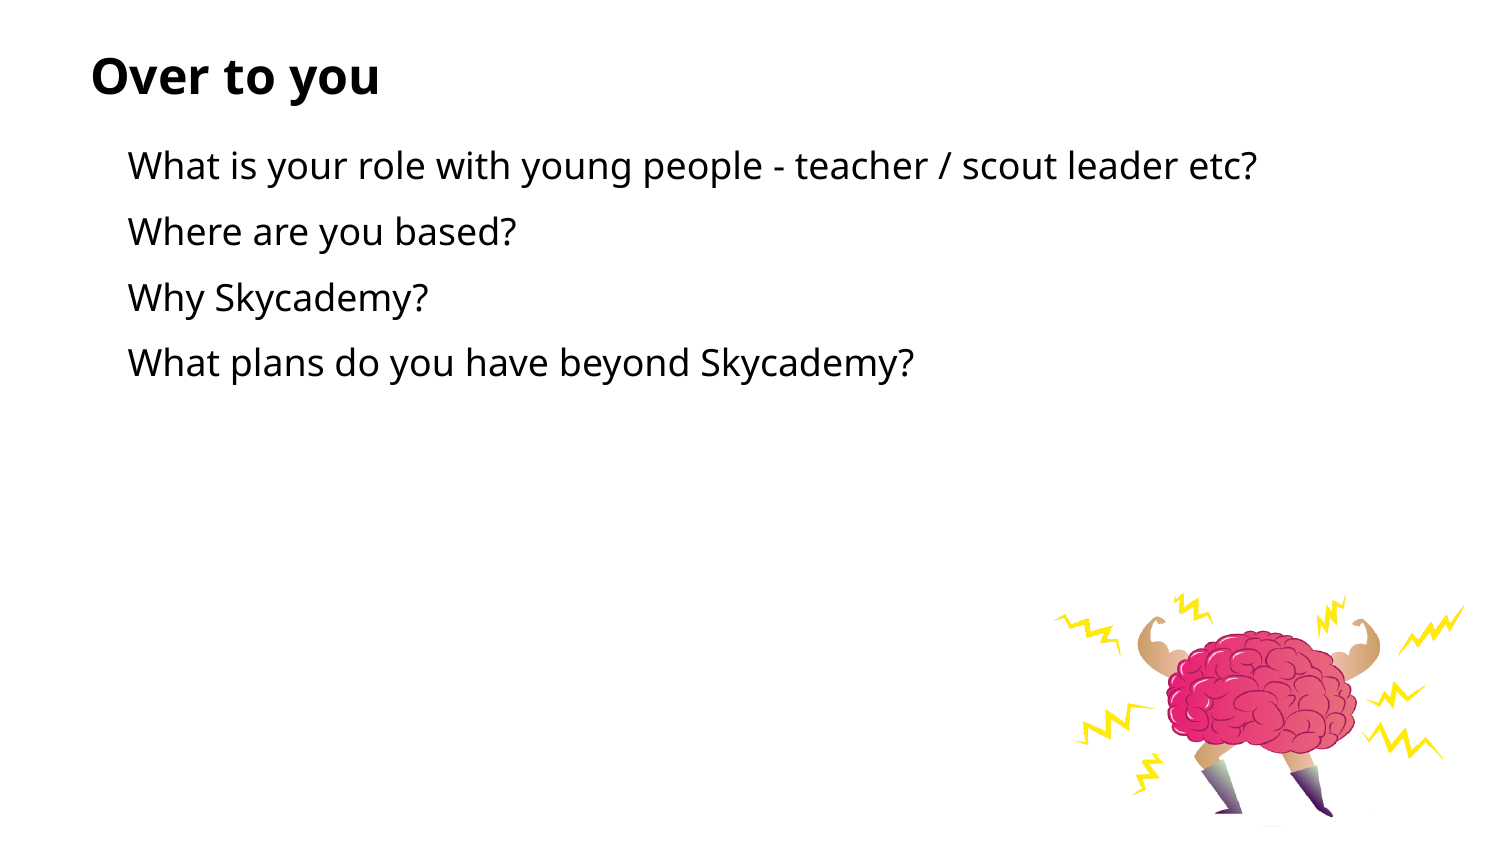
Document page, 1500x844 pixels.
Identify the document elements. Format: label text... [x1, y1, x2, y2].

title Over to you [75, 33, 1425, 120]
picture [1030, 579, 1500, 844]
list What is your role with young people - teacher / scout leader etc? Where are you based? Why Skycademy? What plans do you have beyond Skycademy? [75, 126, 1425, 808]
